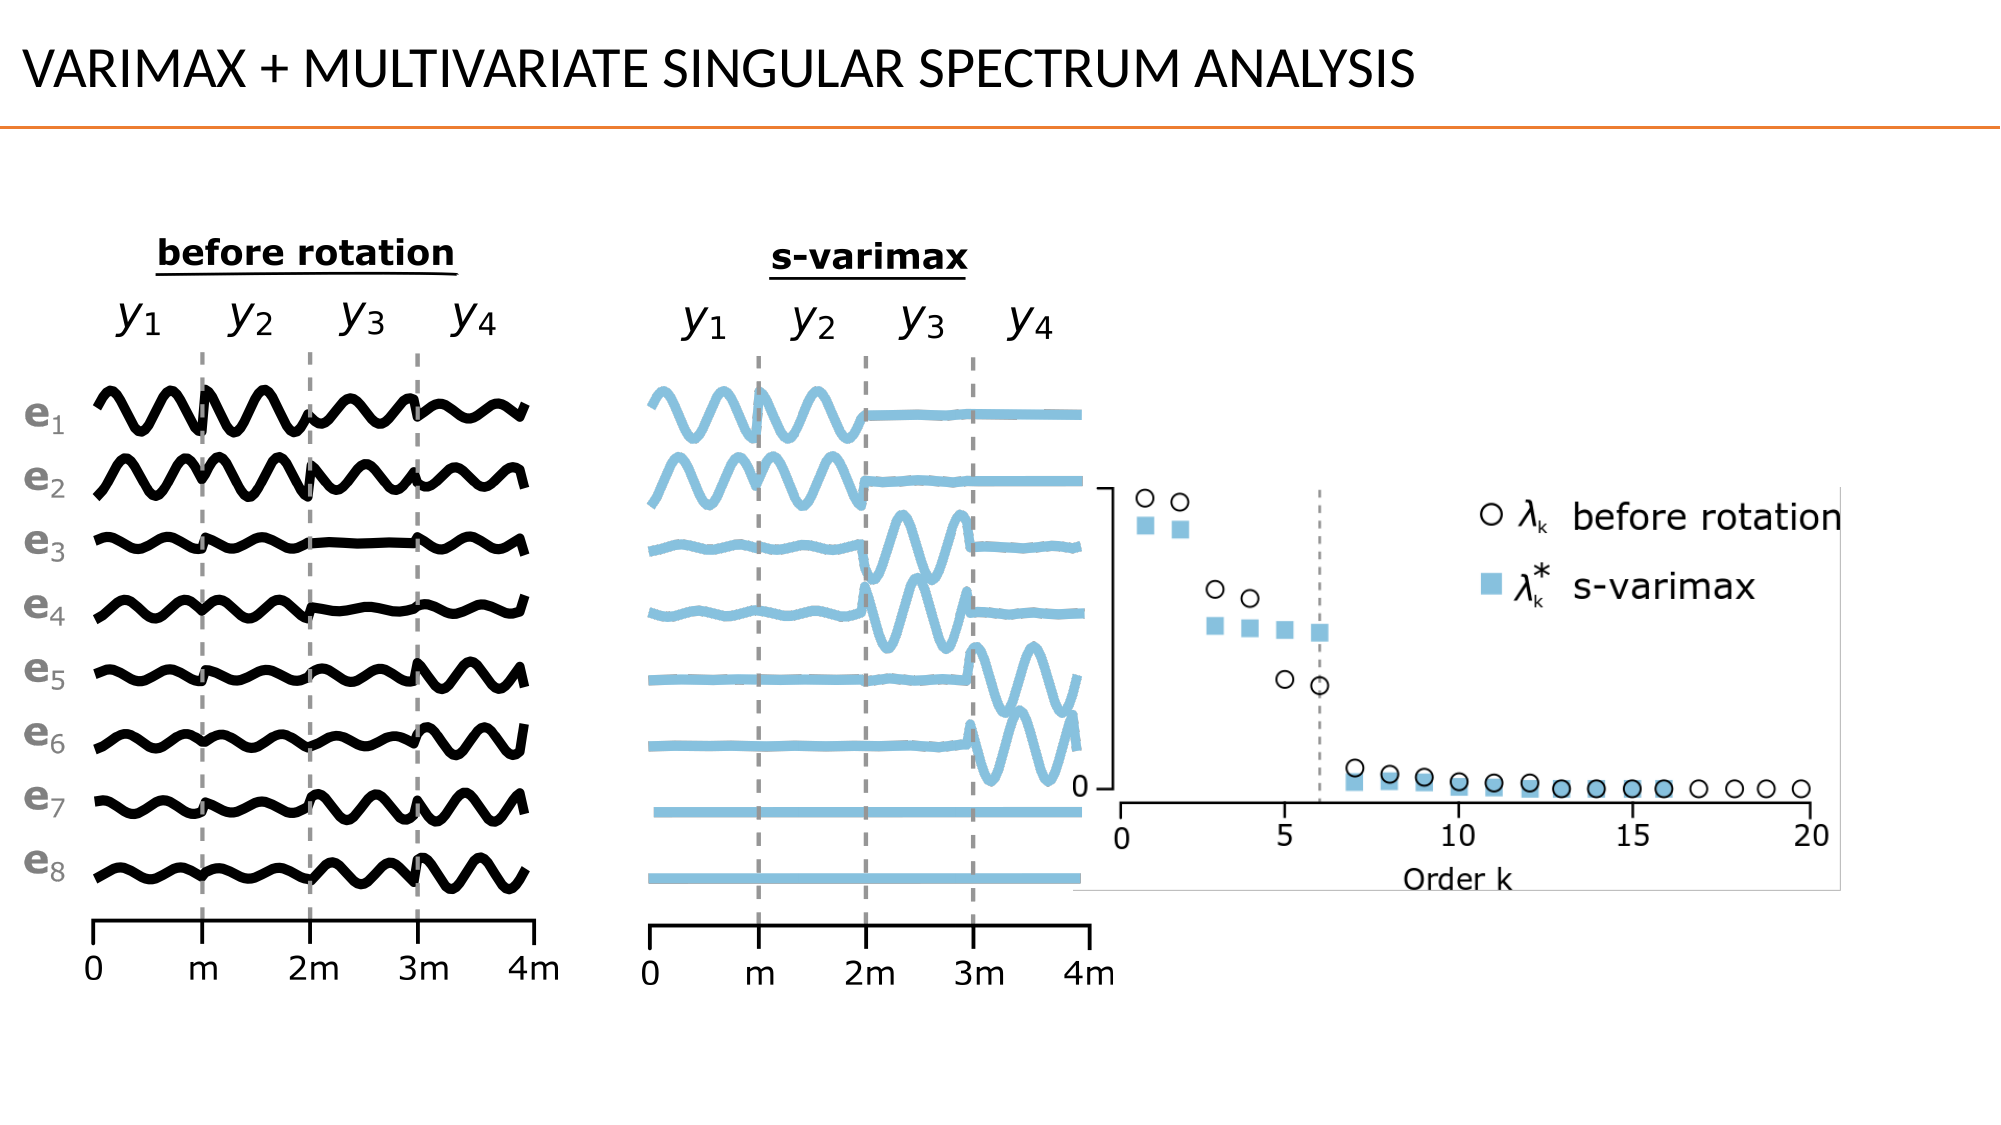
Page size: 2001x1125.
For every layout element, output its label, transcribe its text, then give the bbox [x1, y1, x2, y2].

text_box VARIMAX + MULTIVARIATE SINGULAR SPECTRUM ANALYSIS [8, 21, 1432, 107]
picture [24, 238, 558, 980]
picture [642, 242, 1841, 985]
